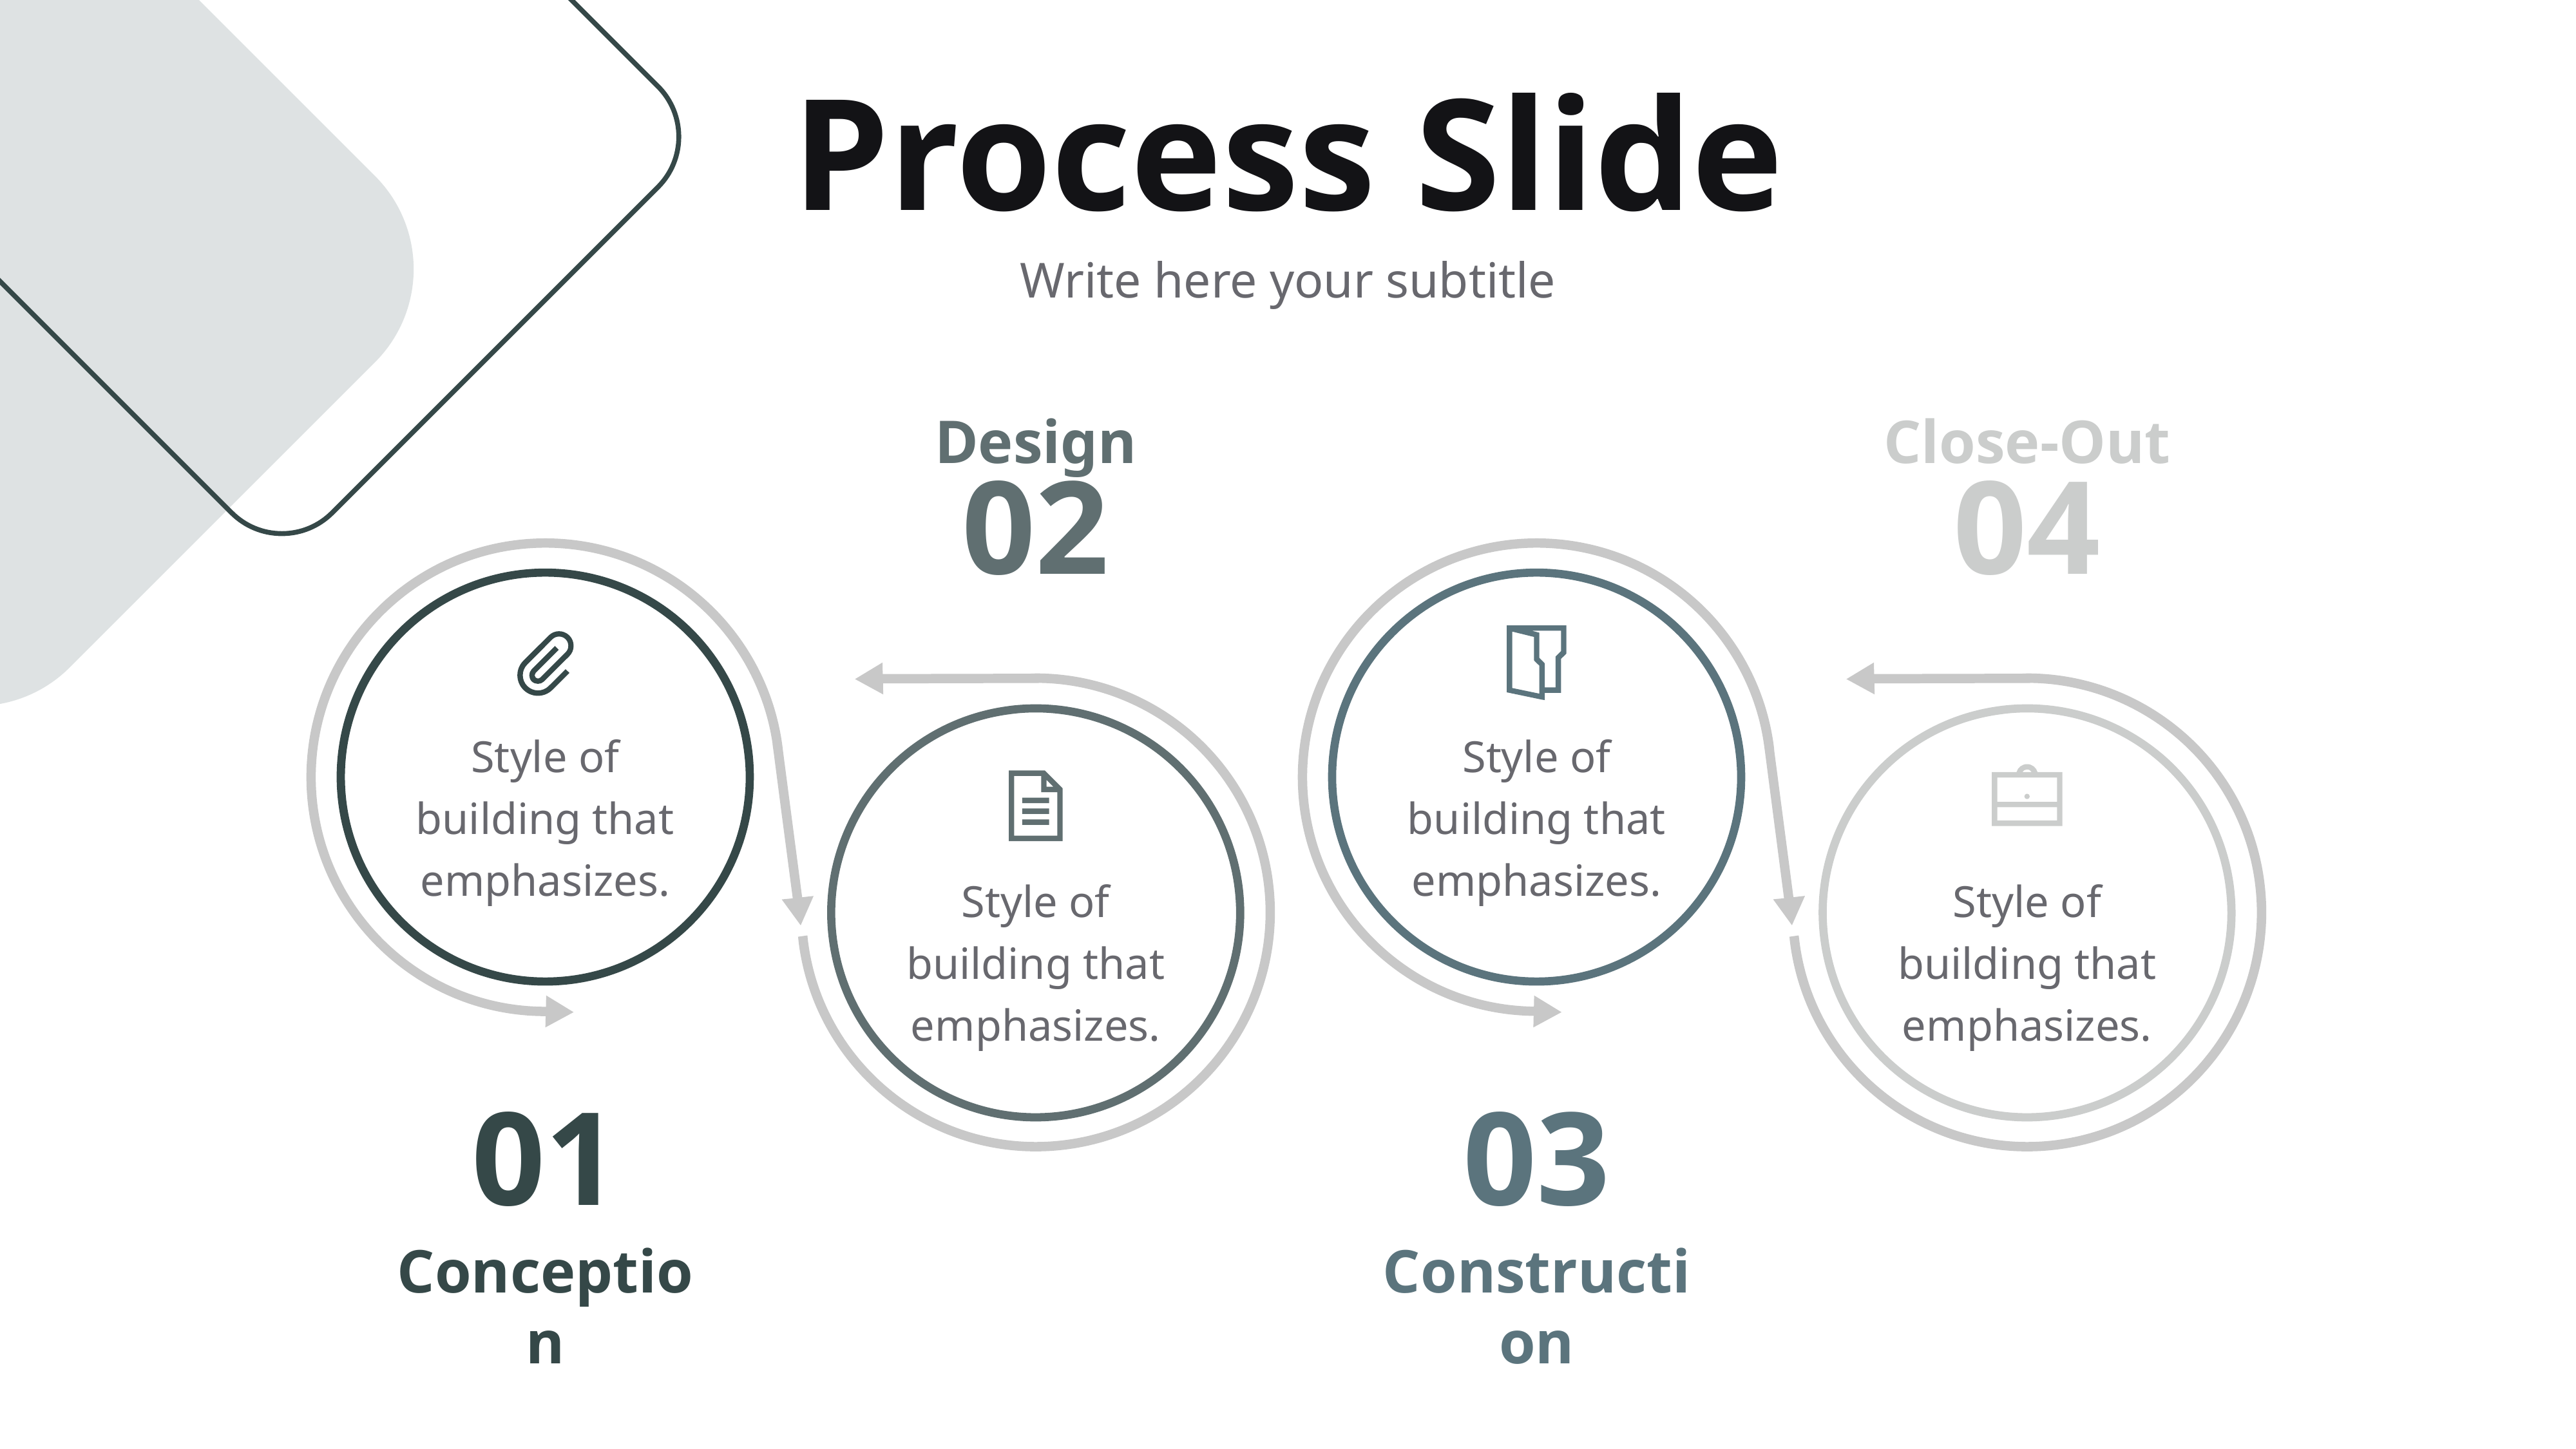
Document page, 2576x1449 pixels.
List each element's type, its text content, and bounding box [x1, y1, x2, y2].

text_box Style of building that emphasizes. [381, 714, 709, 909]
text_box Design [872, 399, 1200, 480]
text_box [0, 278, 537, 536]
text_box Conception [381, 1229, 709, 1380]
text_box Process Slide [515, 86, 2061, 244]
text_box [517, 631, 574, 696]
text_box [797, 662, 1275, 1151]
text_box Style of building that emphasizes. [1863, 859, 2191, 1055]
text_box Close-Out [1863, 399, 2191, 480]
text_box [1789, 662, 2267, 1151]
text_box [1507, 625, 1567, 701]
text_box 01 [381, 1101, 709, 1229]
text_box 03 [1373, 1101, 1701, 1229]
text_box 04 [1863, 480, 2191, 603]
text_box [1328, 568, 1746, 906]
text_box [1297, 538, 1806, 1028]
text_box [1818, 704, 2236, 1042]
text_box [1992, 764, 2063, 826]
text_box [0, 0, 415, 508]
text_box [883, 1055, 1188, 1122]
text_box [827, 704, 1245, 1042]
text_box Write here your subtitle [515, 244, 2061, 312]
text_box [384, 909, 707, 986]
text_box [1009, 770, 1063, 842]
text_box [336, 568, 754, 906]
text_box Style of building that emphasizes. [872, 859, 1199, 1055]
text_box Construction [1373, 1229, 1701, 1380]
text_box [568, 0, 662, 86]
text_box [0, 286, 227, 705]
text_box 02 [872, 480, 1200, 603]
text_box [306, 538, 814, 1028]
text_box [1875, 1055, 2180, 1122]
text_box Style of building that emphasizes. [1373, 714, 1701, 909]
text_box [1375, 909, 1698, 986]
